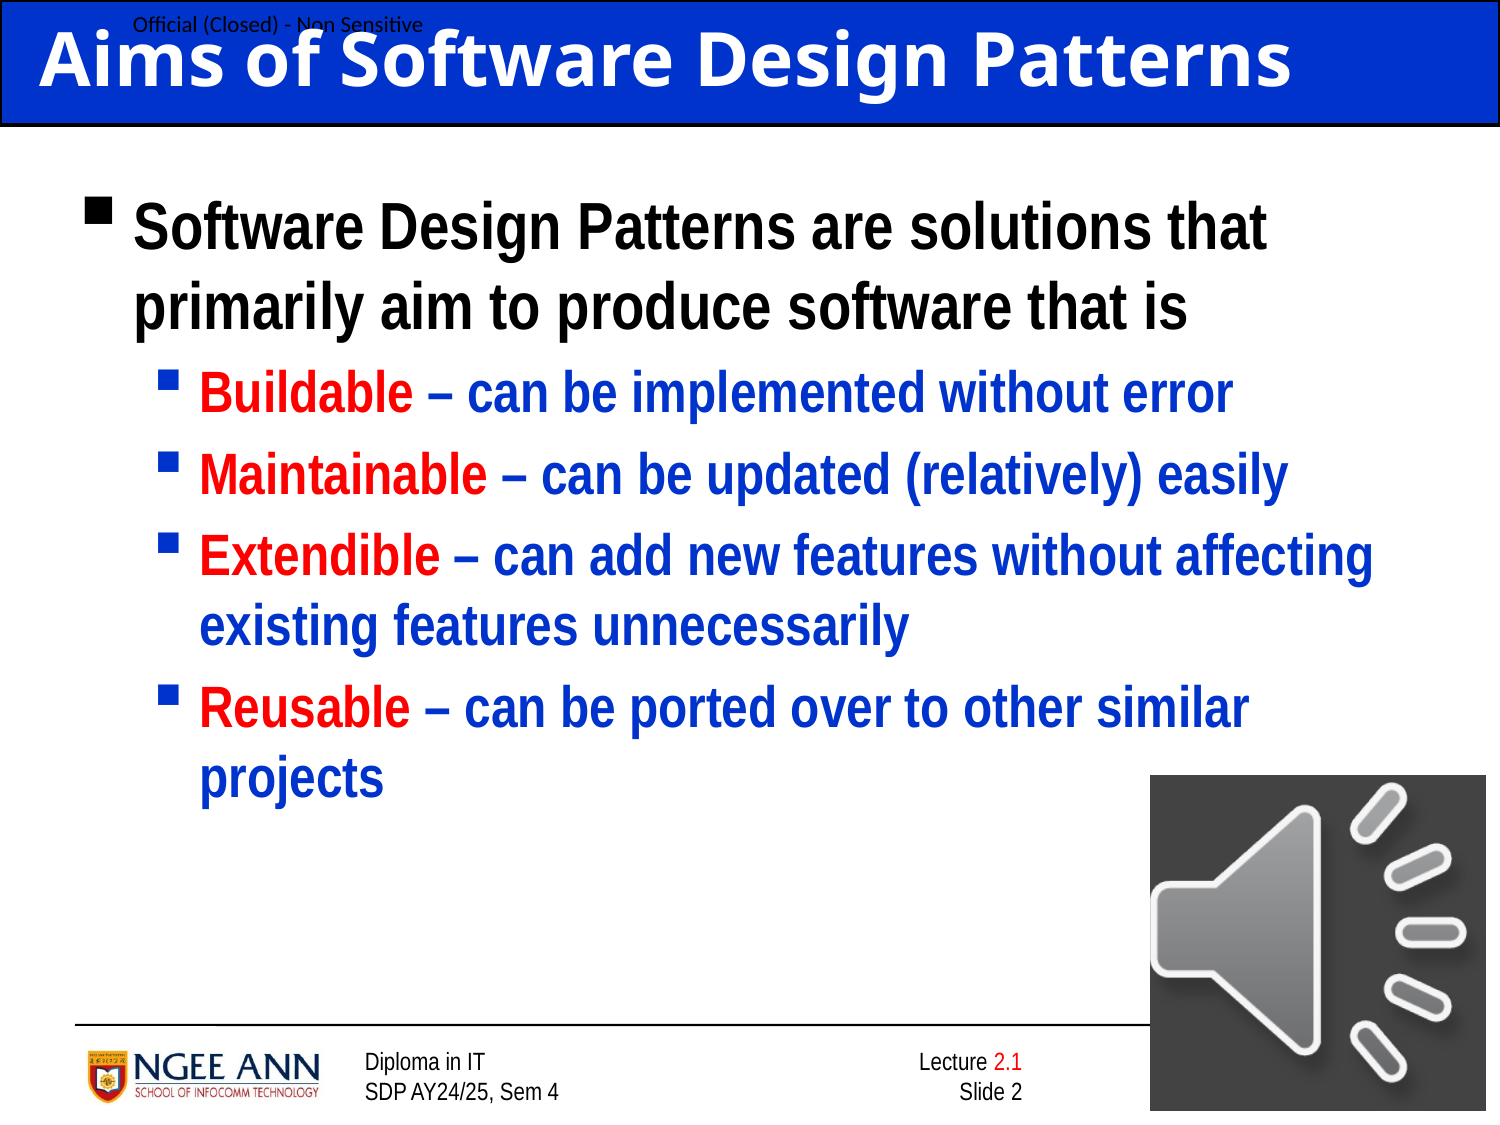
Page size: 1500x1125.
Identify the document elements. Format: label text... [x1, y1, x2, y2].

title Aims of Software Design Patterns [23, 0, 1500, 115]
picture [1148, 773, 1487, 1112]
slide_number Lecture 2.1 Slide 2 [724, 1049, 1038, 1113]
picture [62, 1028, 344, 1125]
list Software Design Patterns are solutions that primarily aim to produce software that is Buildable – can be implemented without error Maintainable – can be updated (relatively) easily Extendible – can add new features without affecting existing features unnecessarily Reusable – can be ported over to other similar projects [62, 174, 1401, 1026]
